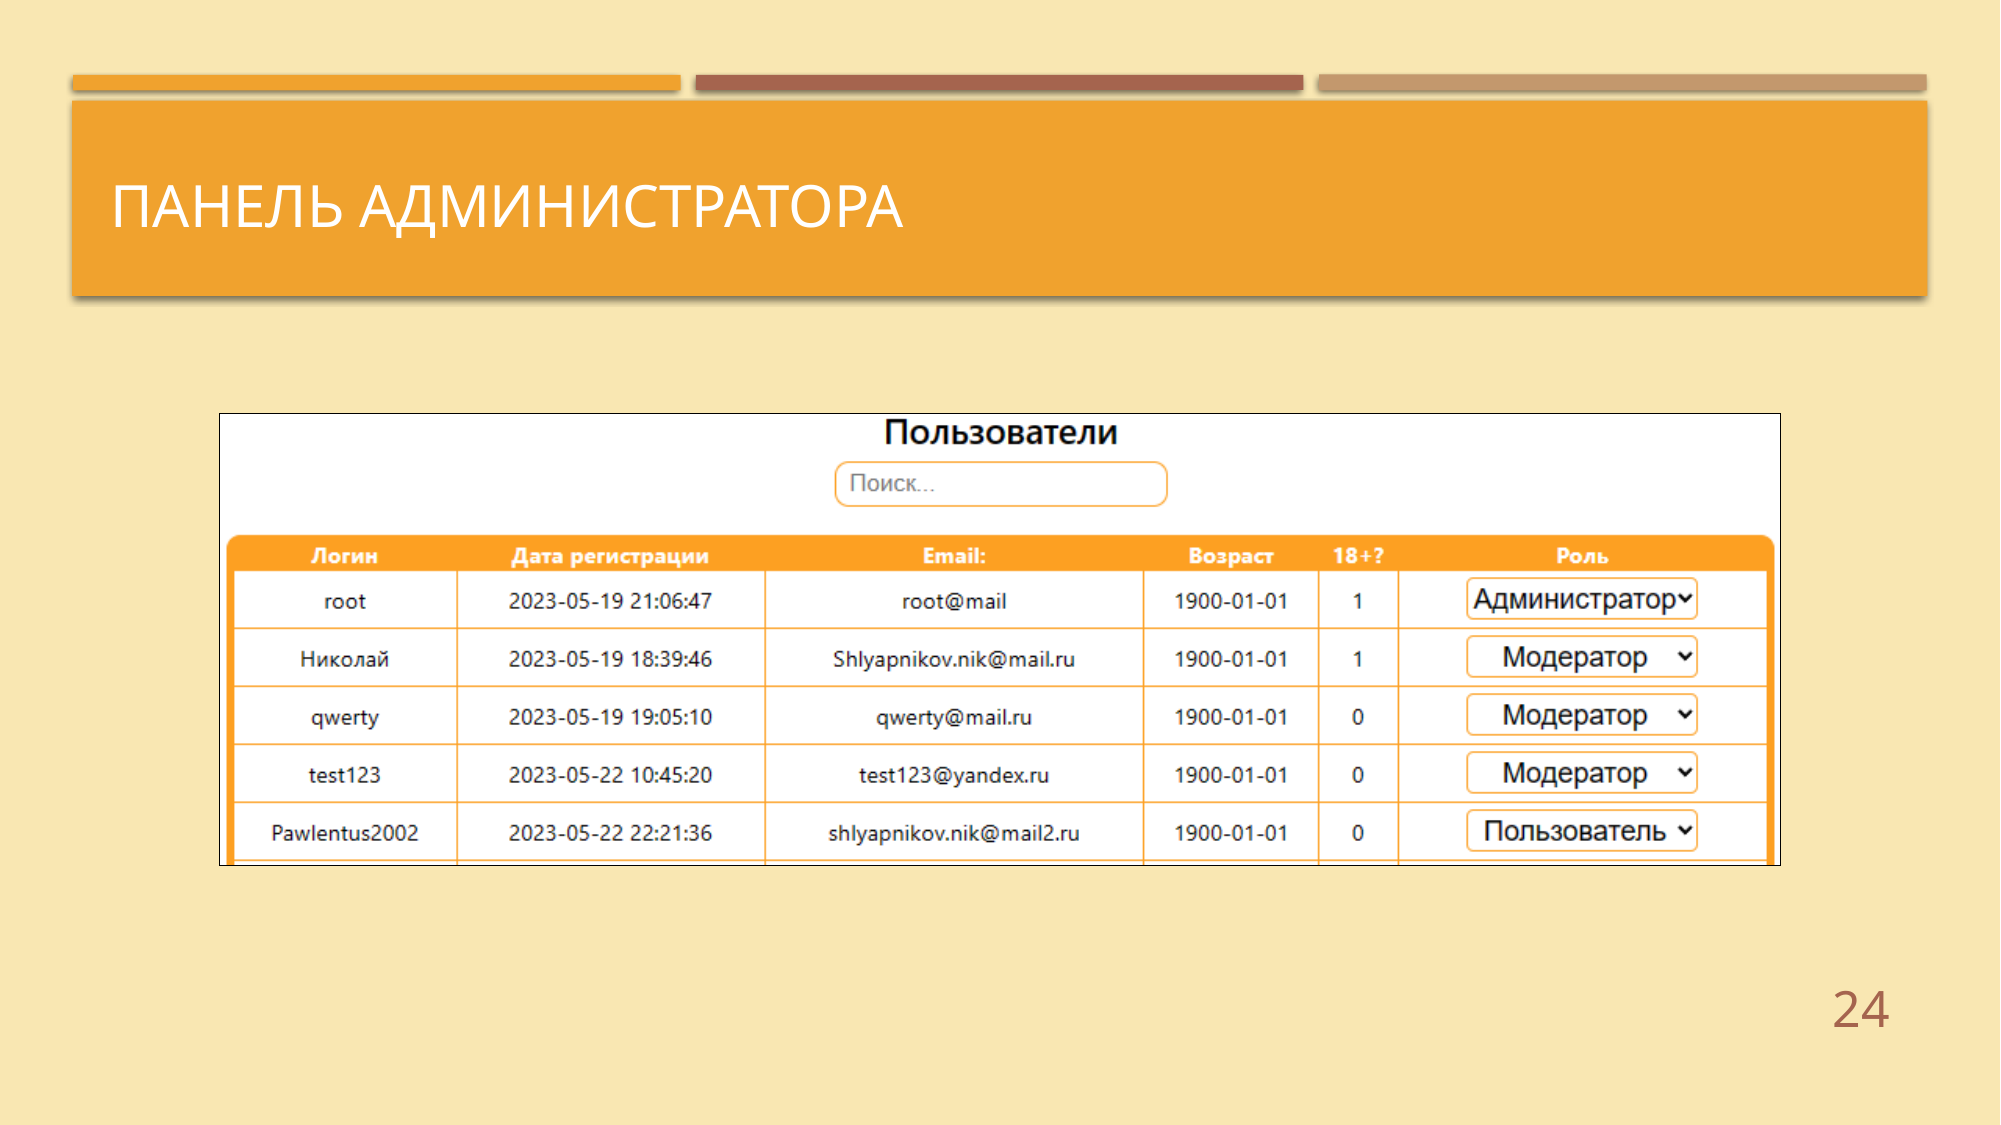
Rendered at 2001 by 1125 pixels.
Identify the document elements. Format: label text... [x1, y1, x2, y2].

picture [218, 413, 1781, 866]
title Панель администратора [95, 80, 1905, 248]
slide_number 24 [1732, 977, 1905, 1037]
